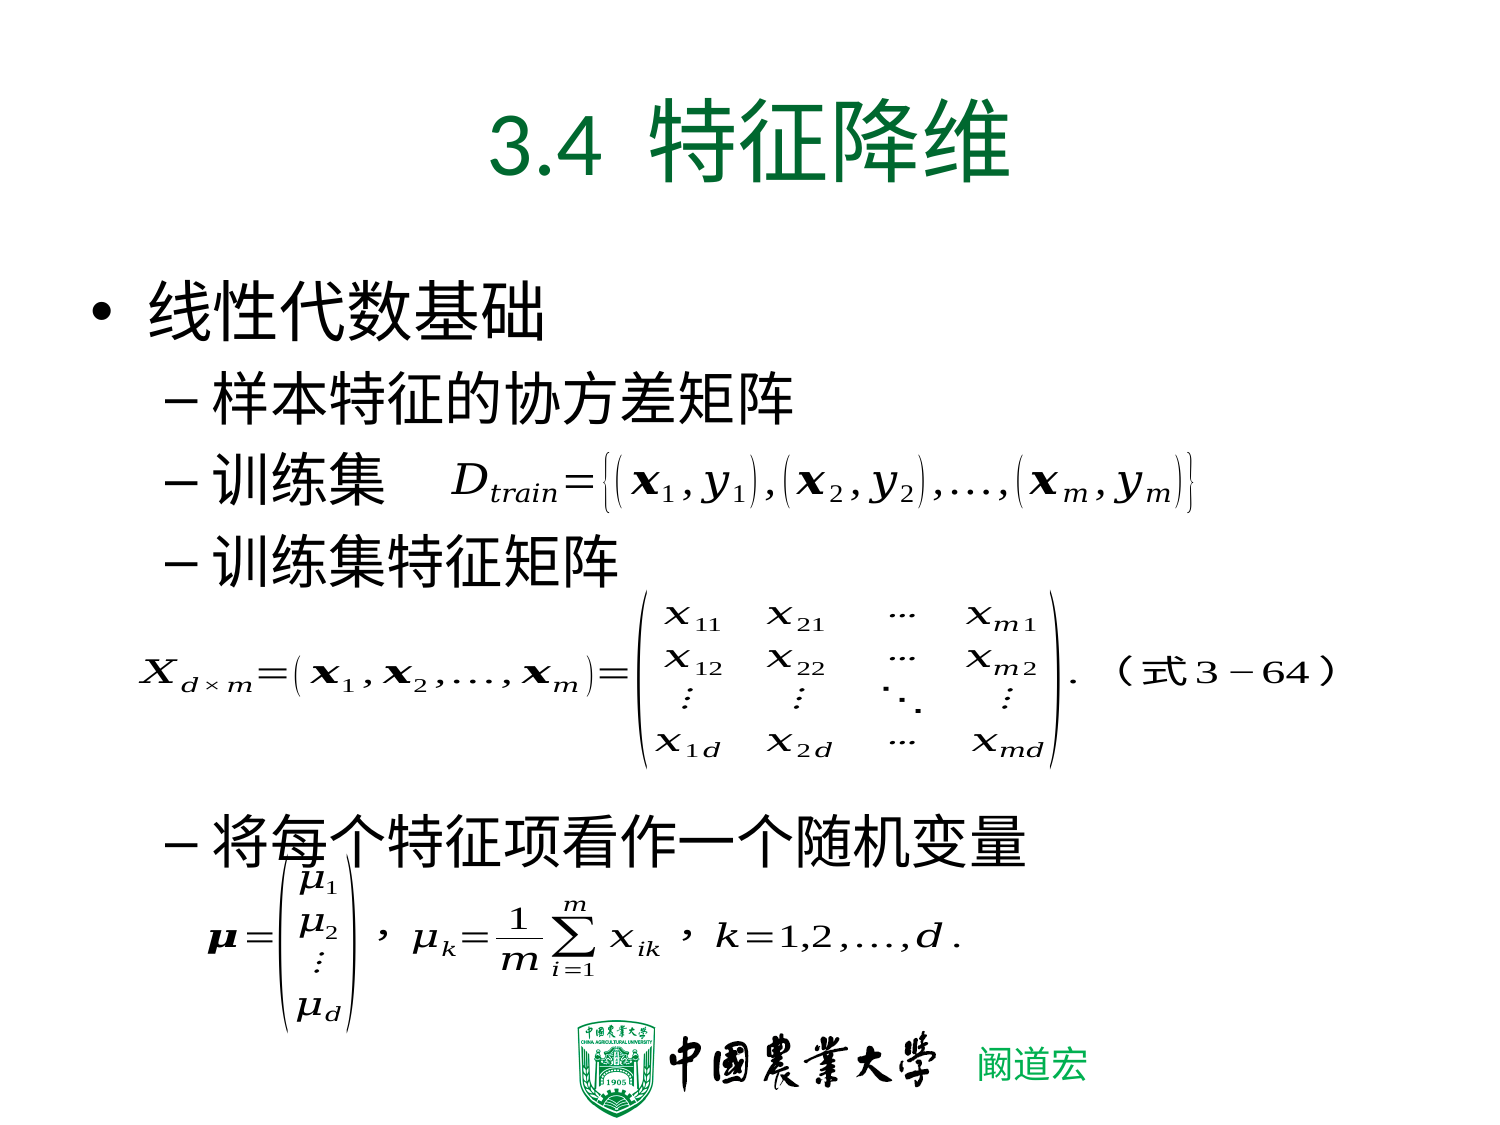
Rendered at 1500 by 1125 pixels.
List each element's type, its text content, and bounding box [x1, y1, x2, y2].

title 3.4 特征降维 [75, 45, 1425, 233]
picture [573, 1016, 939, 1119]
